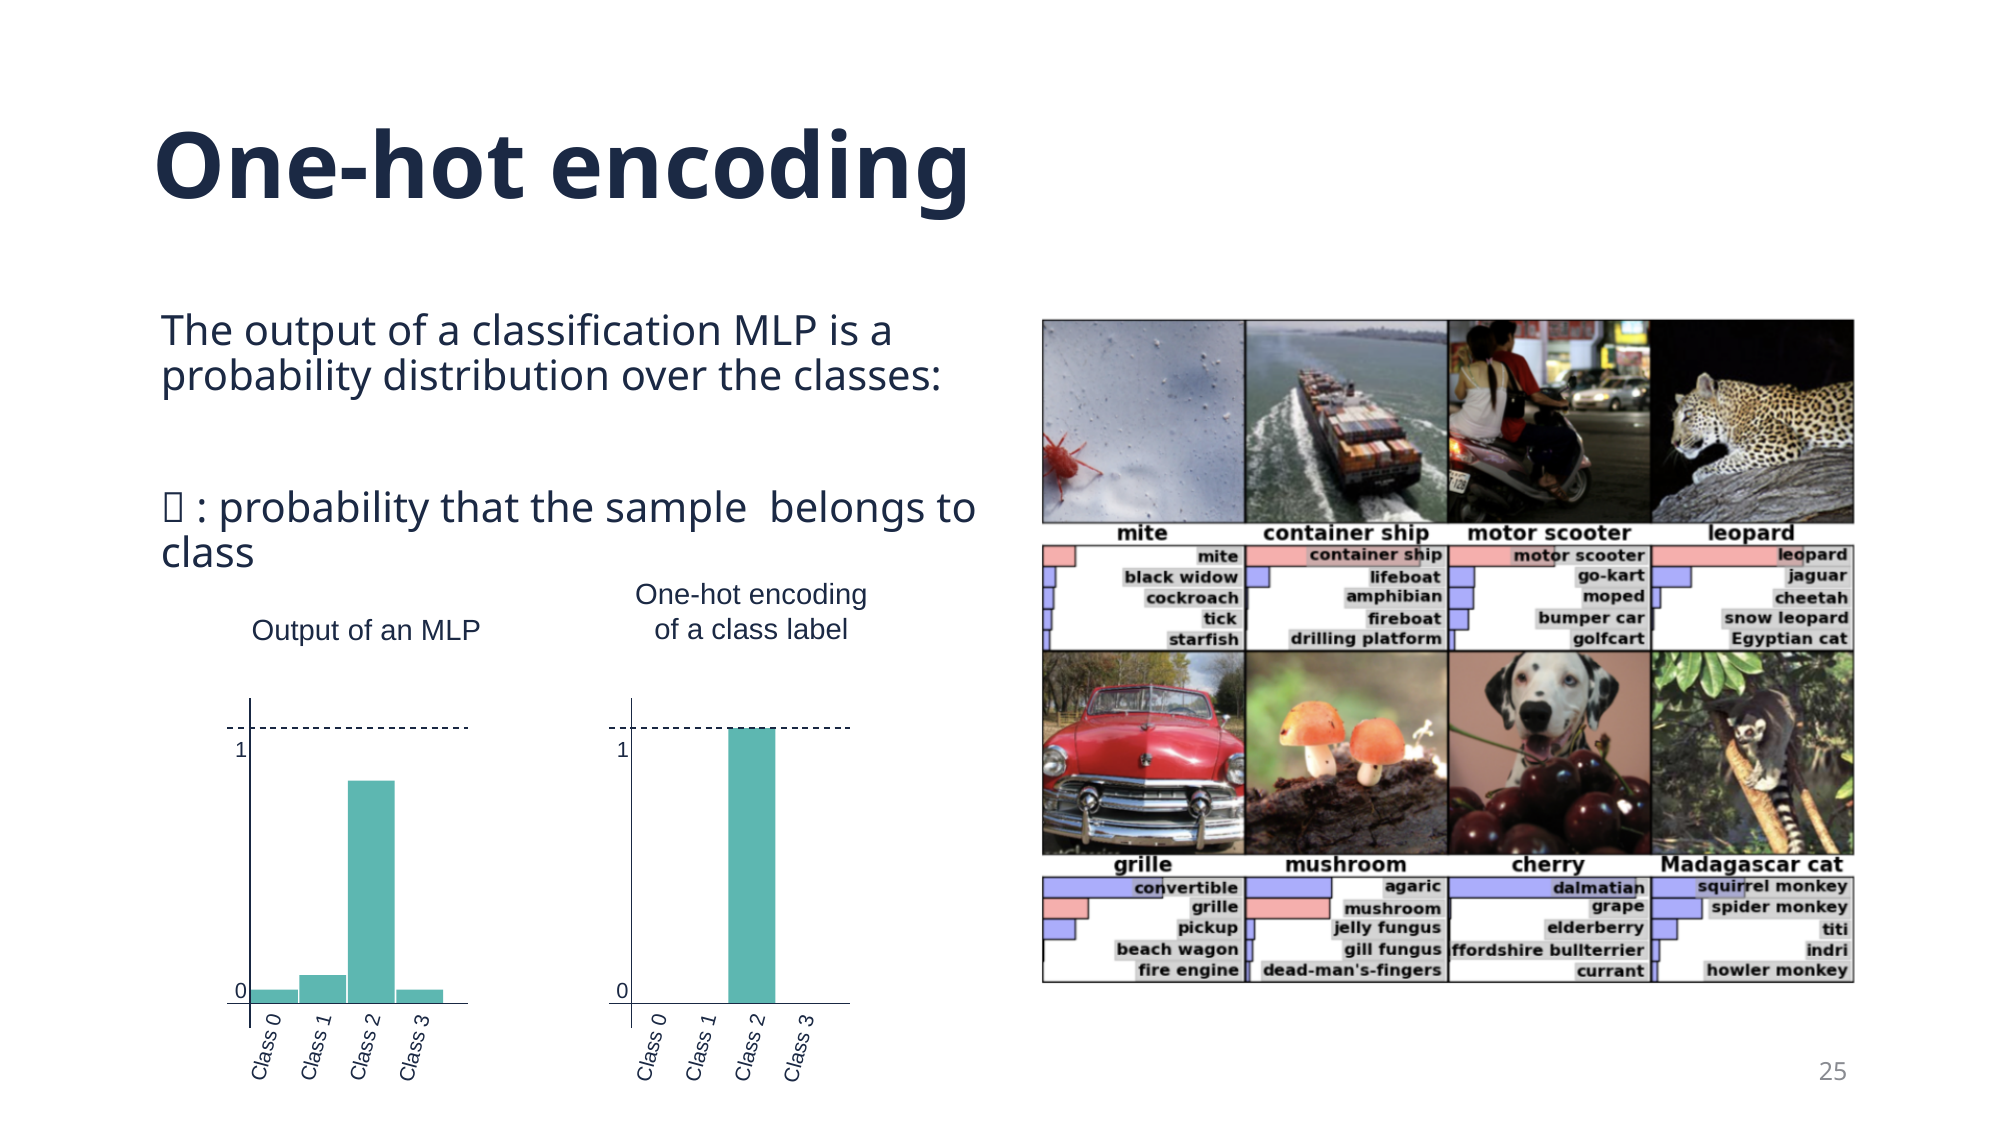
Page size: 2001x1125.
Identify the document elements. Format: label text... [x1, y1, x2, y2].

title One-hot encoding [137, 59, 1863, 278]
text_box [601, 698, 851, 1099]
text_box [219, 698, 469, 1100]
slide_number 25 [1412, 1042, 1863, 1103]
picture [1018, 300, 1863, 1006]
